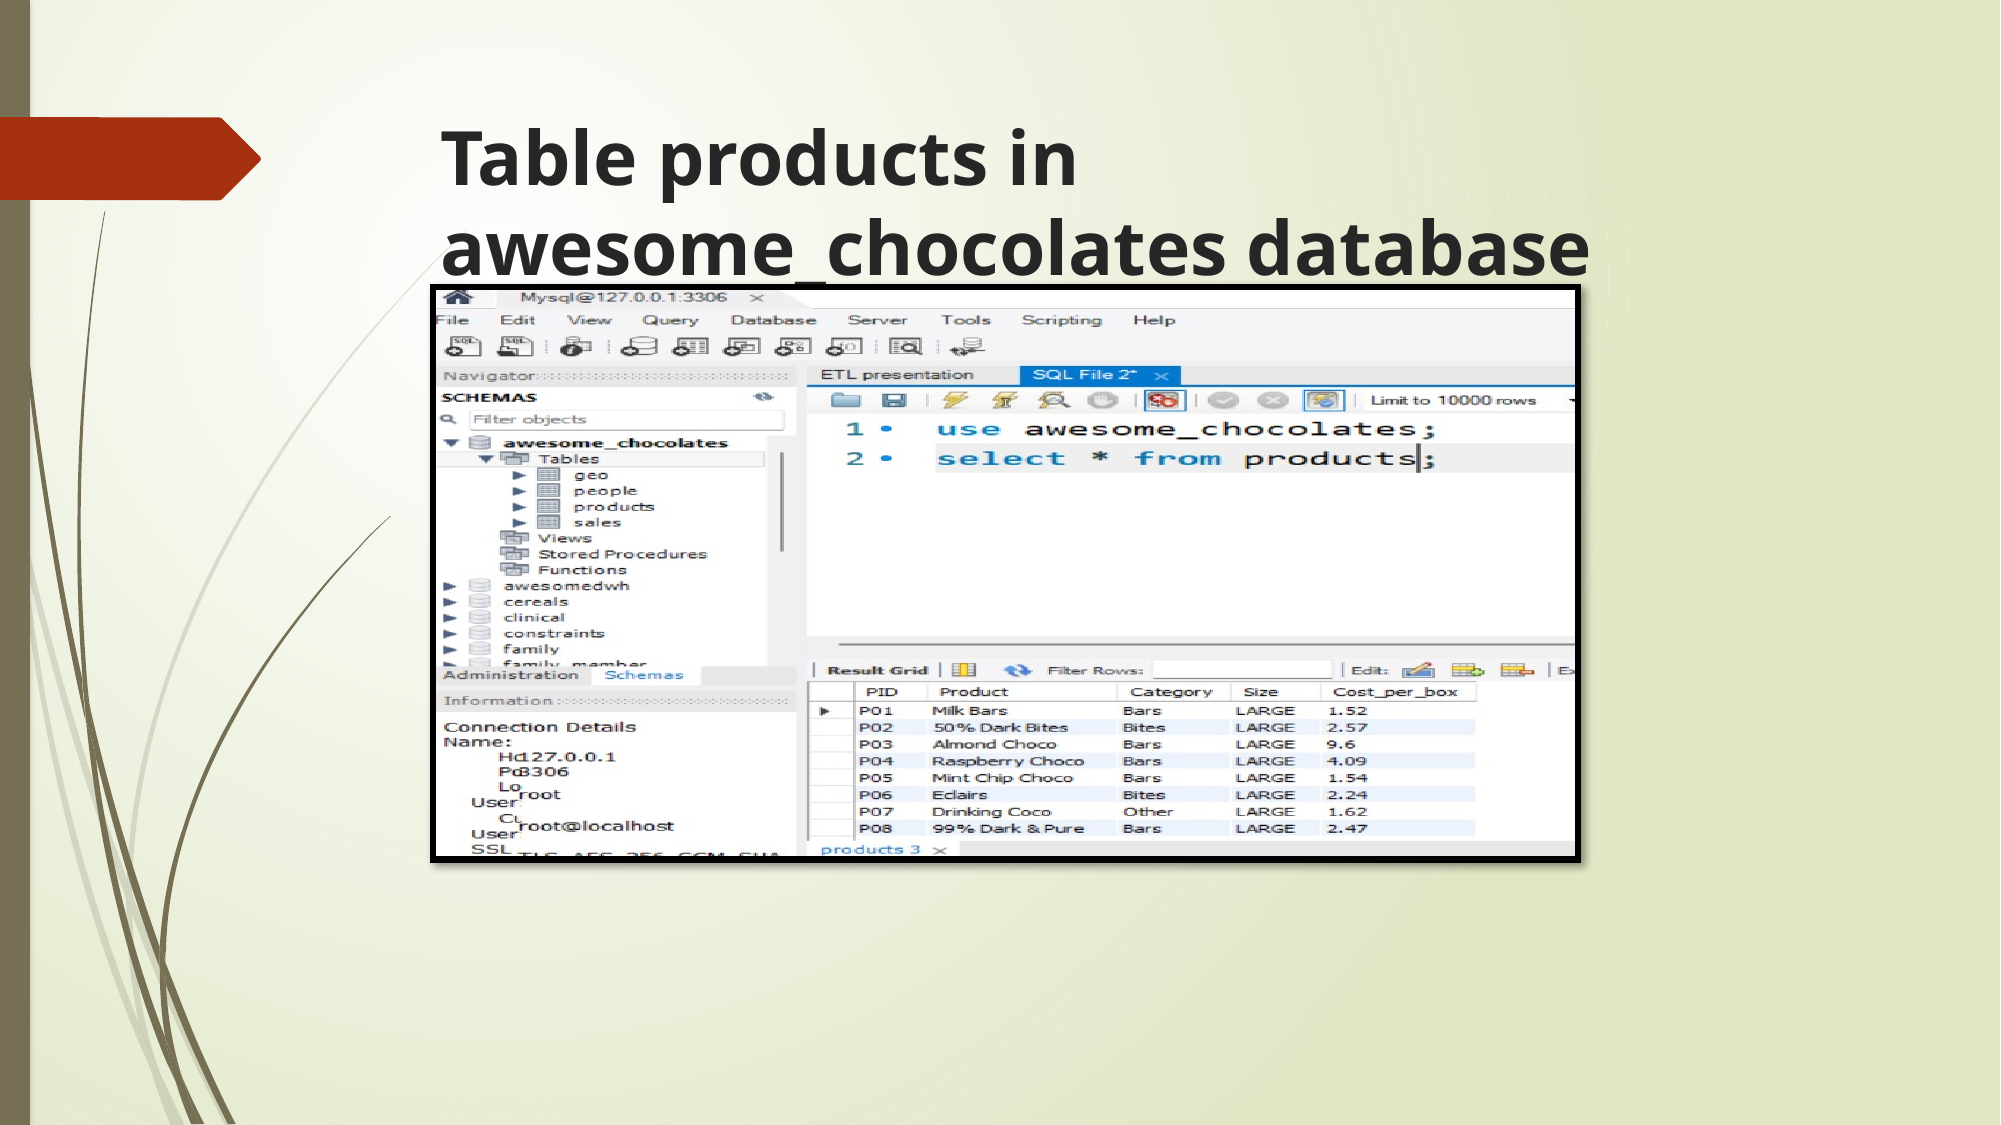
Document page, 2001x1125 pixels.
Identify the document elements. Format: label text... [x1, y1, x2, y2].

title Table products in awesome_chocolates database [425, 102, 1888, 313]
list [435, 289, 1575, 857]
